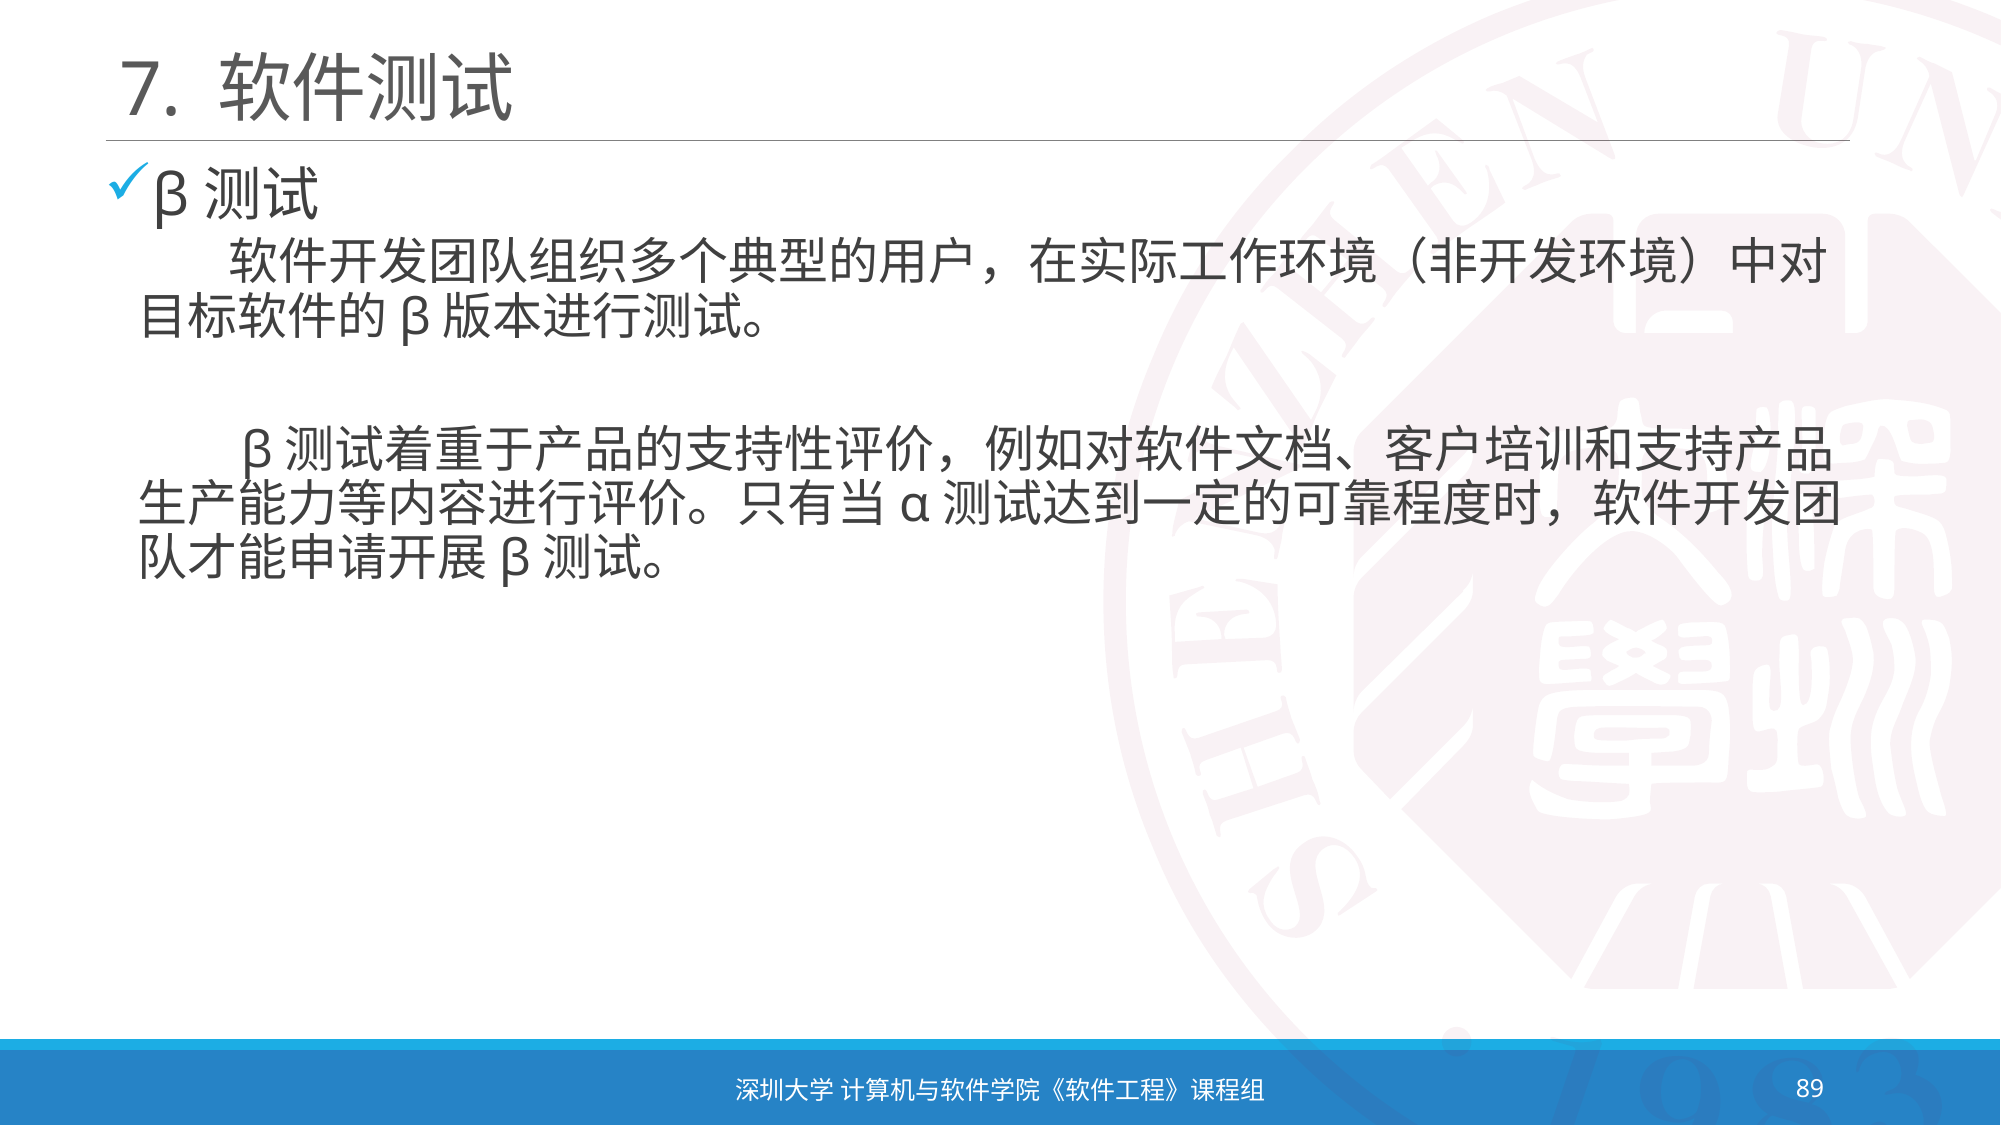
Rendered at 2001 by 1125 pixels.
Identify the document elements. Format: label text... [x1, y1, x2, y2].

list β测试 软件开发团队组织多个典型的用户，在实际工作环境（非开发环境）中对目标软件的β版本进行测试。 β测试着重于产品的支持性评价，例如对软件文档、客户培训和支持产品生产能力等内容进行评价。只有当α测试达到一定的可靠程度时，软件开发团队才能申请开展β测试。 [104, 158, 1878, 1008]
footer 深圳大学 计算机与软件学院《软件工程》课程组 [604, 1059, 1396, 1120]
slide_number 89 [1624, 1059, 1840, 1120]
title 7. 软件测试 [104, 0, 1856, 139]
